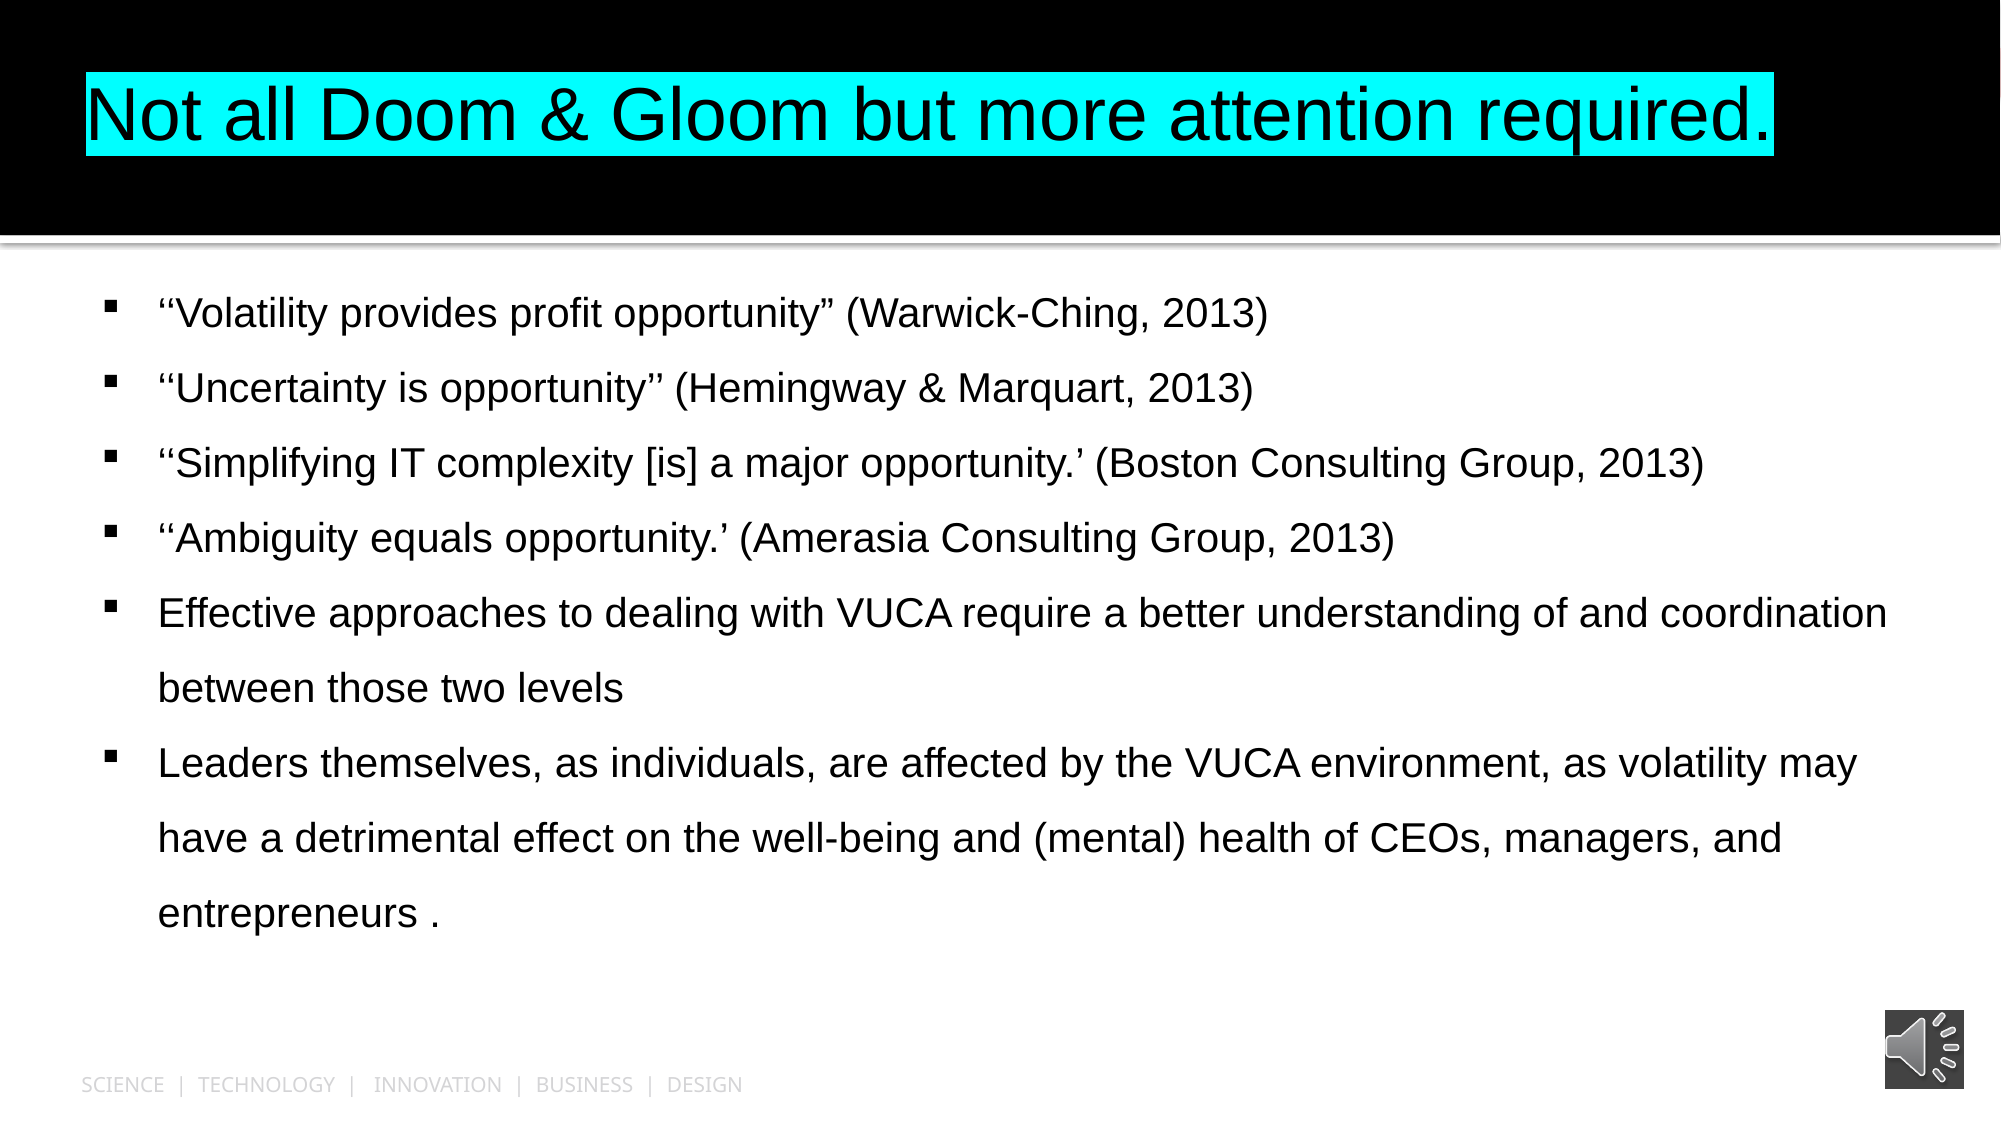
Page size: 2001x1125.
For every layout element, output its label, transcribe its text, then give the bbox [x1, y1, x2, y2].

text_box Not all Doom & Gloom but more attention required. [71, 57, 1917, 163]
text_box [1493, 31, 2000, 138]
text_box ‘‘Volatility provides profit opportunity” (Warwick-Ching, 2013) ‘‘Uncertainty is opportunity’’ (Hemingway & Marquart, 2013) ‘‘Simplifying IT complexity [is] a major opportunity.’ (Boston Consulting Group, 2013) ‘‘Ambiguity equals opportunity.’ (Amerasia Consulting Group, 2013) Effective approaches to dealing with VUCA require a better understanding of and coordination between those two levels Leaders themselves, as individuals, are affected by the VUCA environment, as volatility may have a detrimental effect on the well-being and (mental) health of CEOs, managers, and entrepreneurs . [86, 253, 1933, 1019]
picture [1884, 1009, 1965, 1090]
